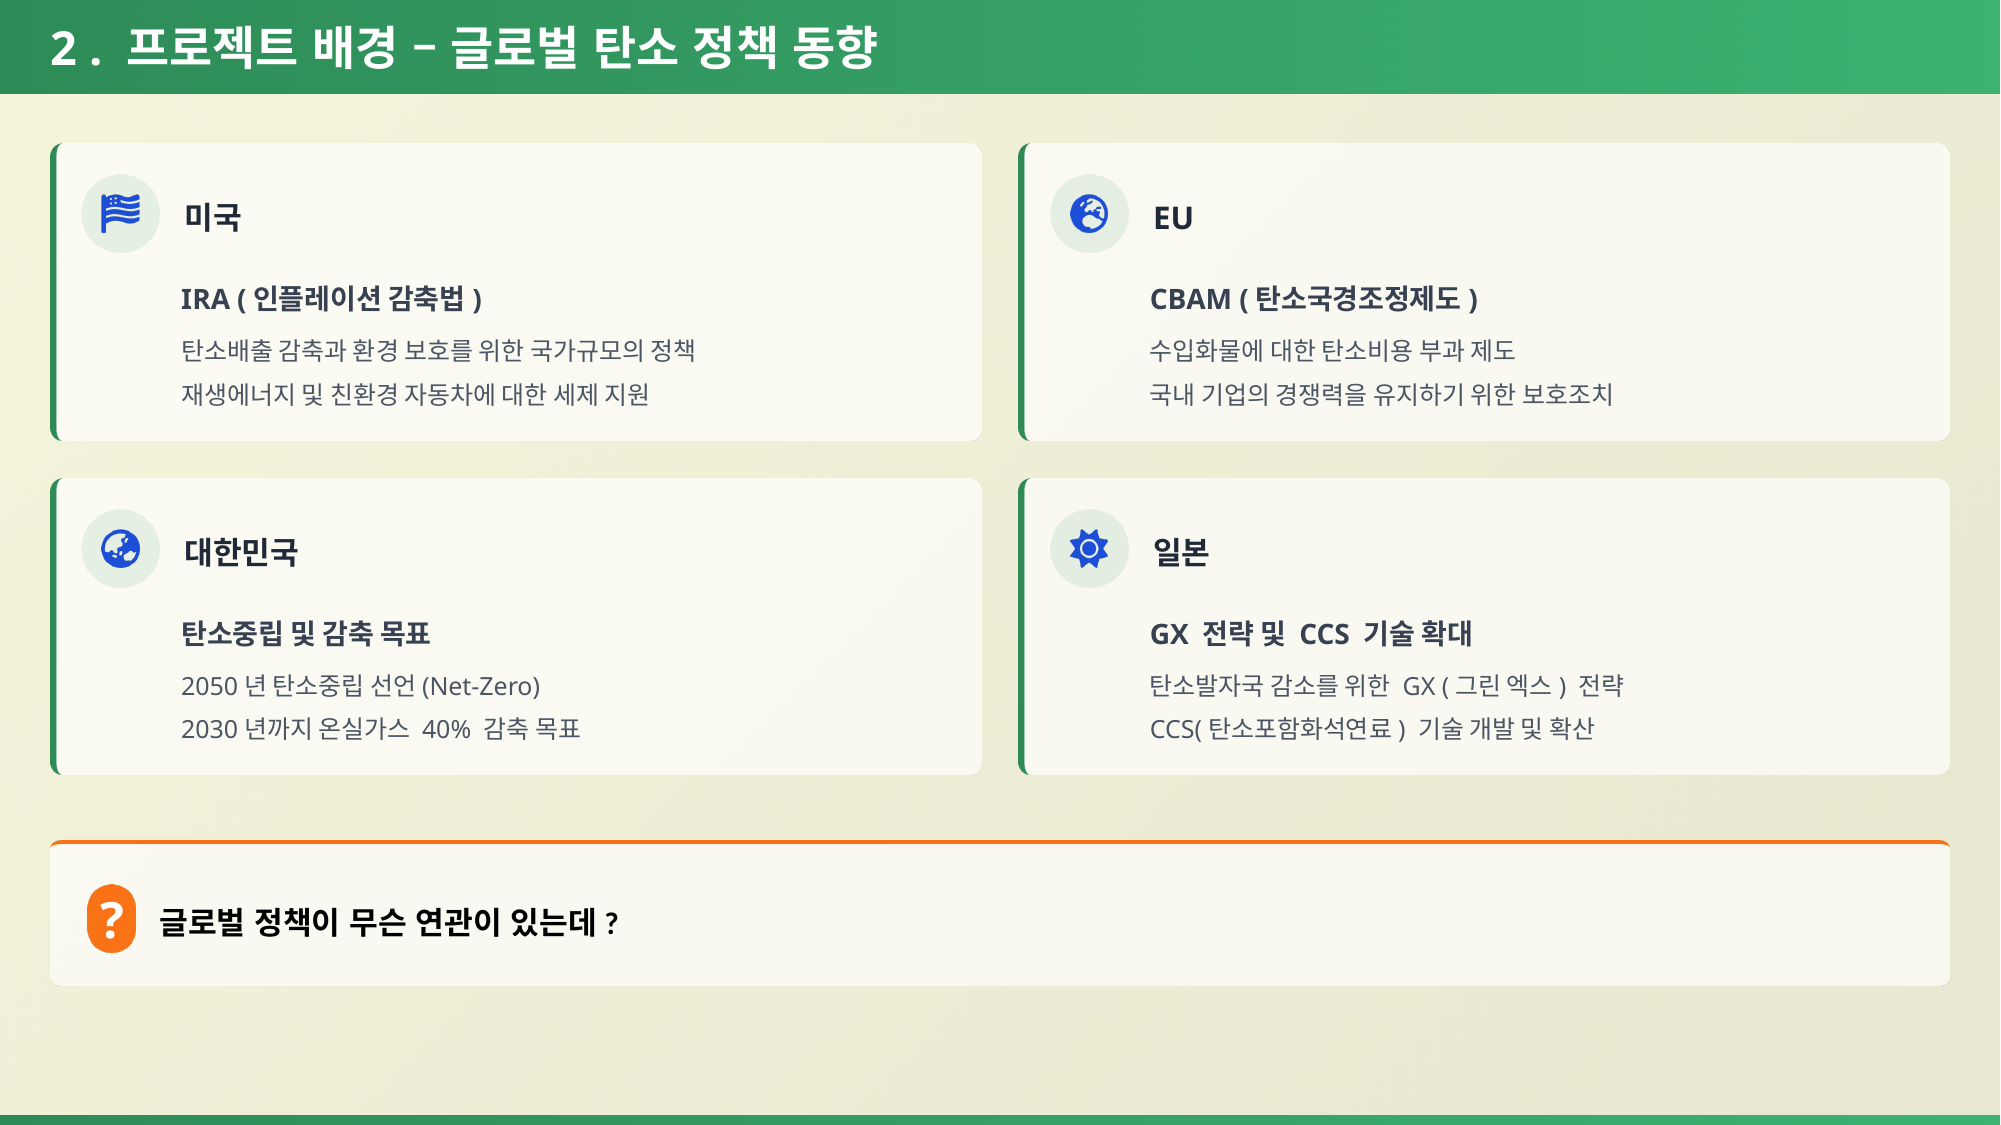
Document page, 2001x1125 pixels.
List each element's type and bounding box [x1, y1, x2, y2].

picture [0, 0, 2000, 1125]
text_box [49, 840, 1950, 986]
